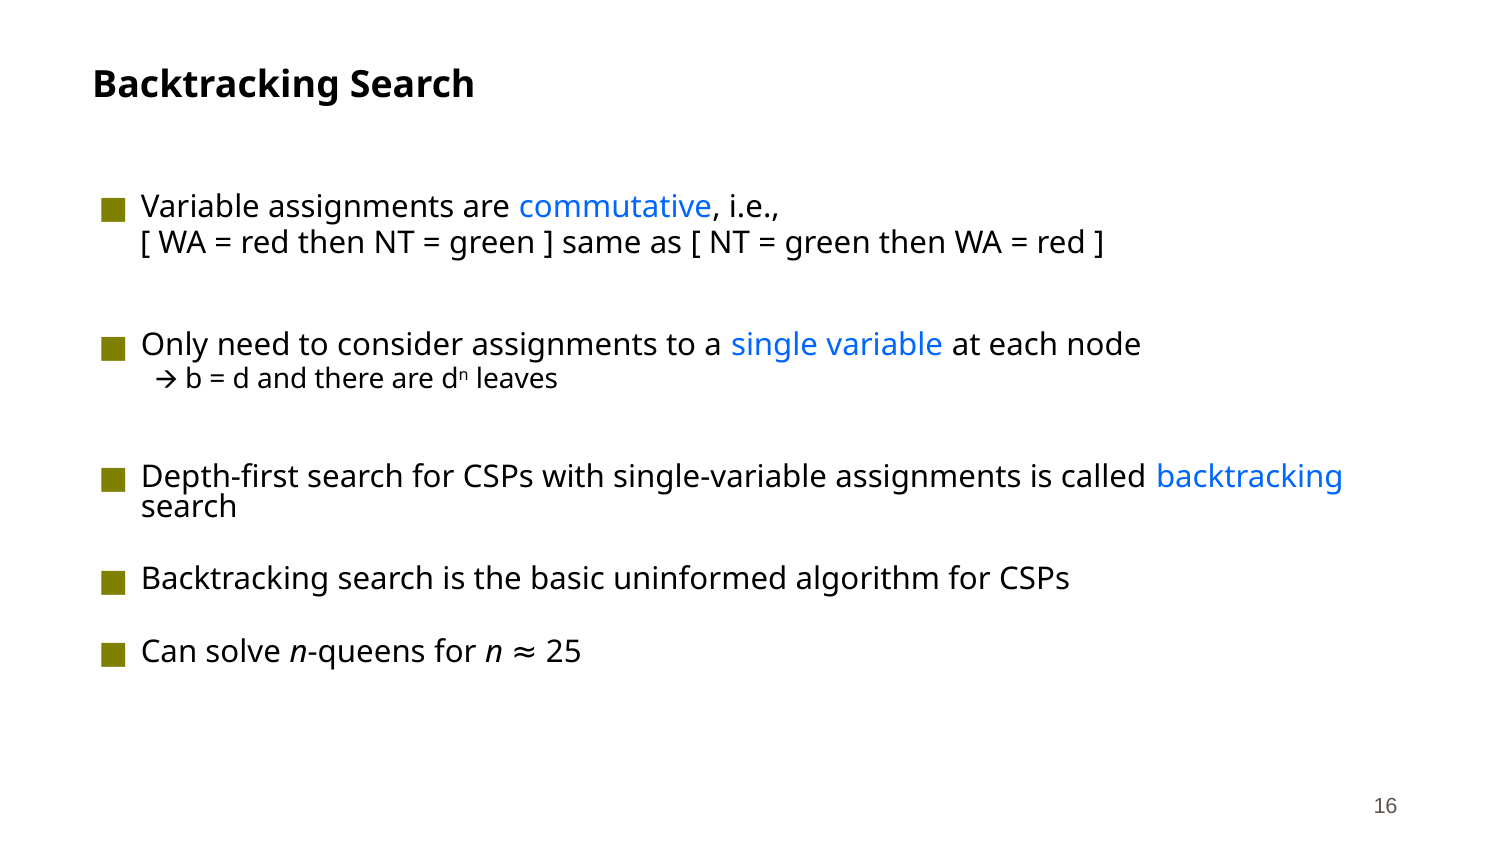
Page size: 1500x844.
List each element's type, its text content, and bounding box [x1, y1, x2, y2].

slide_number 16 [1100, 768, 1413, 826]
text_box Variable assignments are commutative, i.e., [ WA = red then NT = green ] same as [ NT = green then WA = red ] Only need to consider assignments to a single variable at each node 🡪 b = d and there are dn leaves Depth-first search for CSPs with single-variable assignments is called backtracking search Backtracking search is the basic uninformed algorithm for CSPs Can solve n-queens for n ≈ 25 [87, 187, 1450, 755]
title Backtracking Search [77, 28, 1415, 113]
